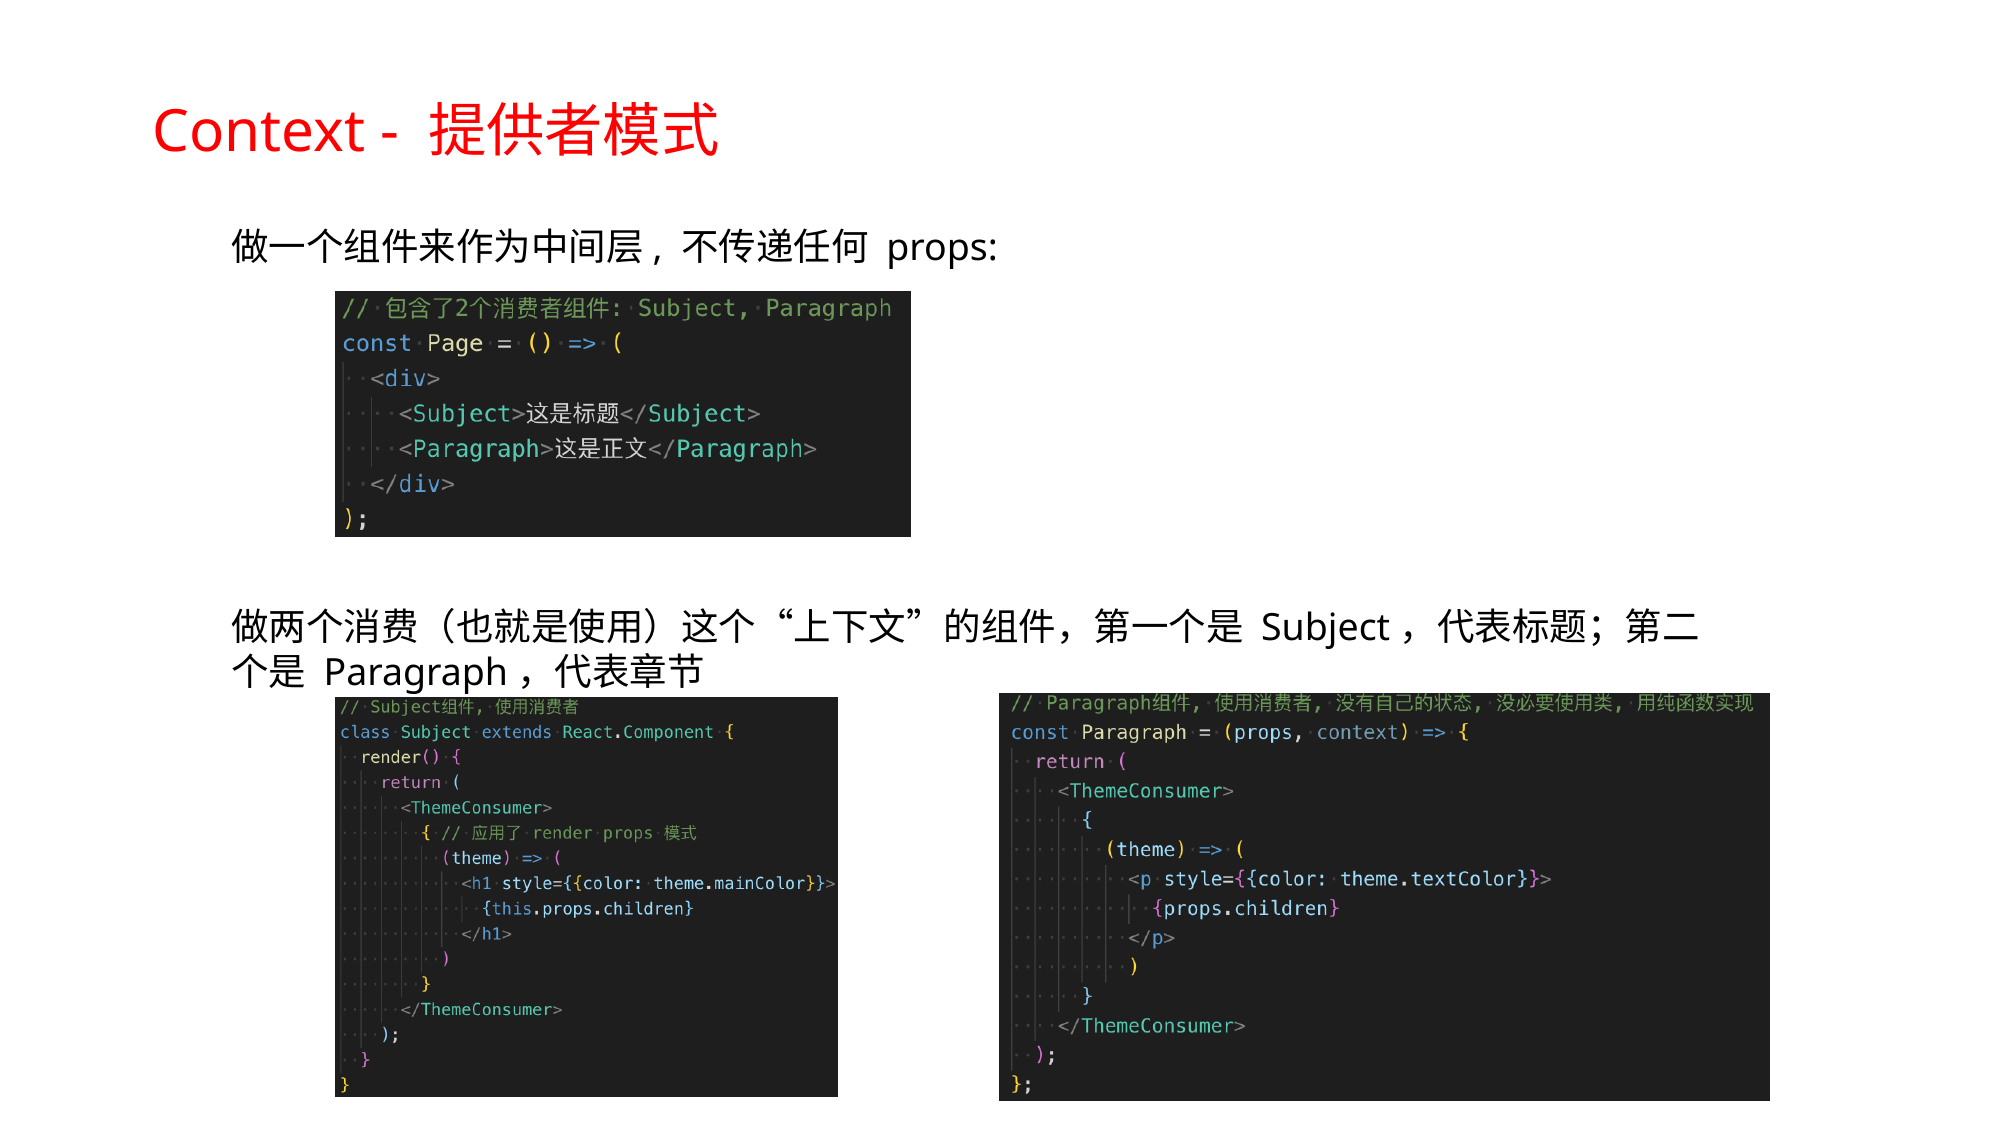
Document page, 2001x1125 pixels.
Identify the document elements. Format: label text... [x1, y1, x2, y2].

picture [335, 291, 911, 538]
title Context - 提供者模式 [137, 59, 1863, 205]
picture [335, 697, 838, 1097]
picture [999, 693, 1770, 1101]
text_box 做两个消费（也就是使用）这个“上下文”的组件，第一个是 Subject，代表标题；第二个是 Paragraph，代表章节 [216, 595, 1728, 701]
text_box 做一个组件来作为中间层, 不传递任何 props: [216, 215, 1387, 276]
